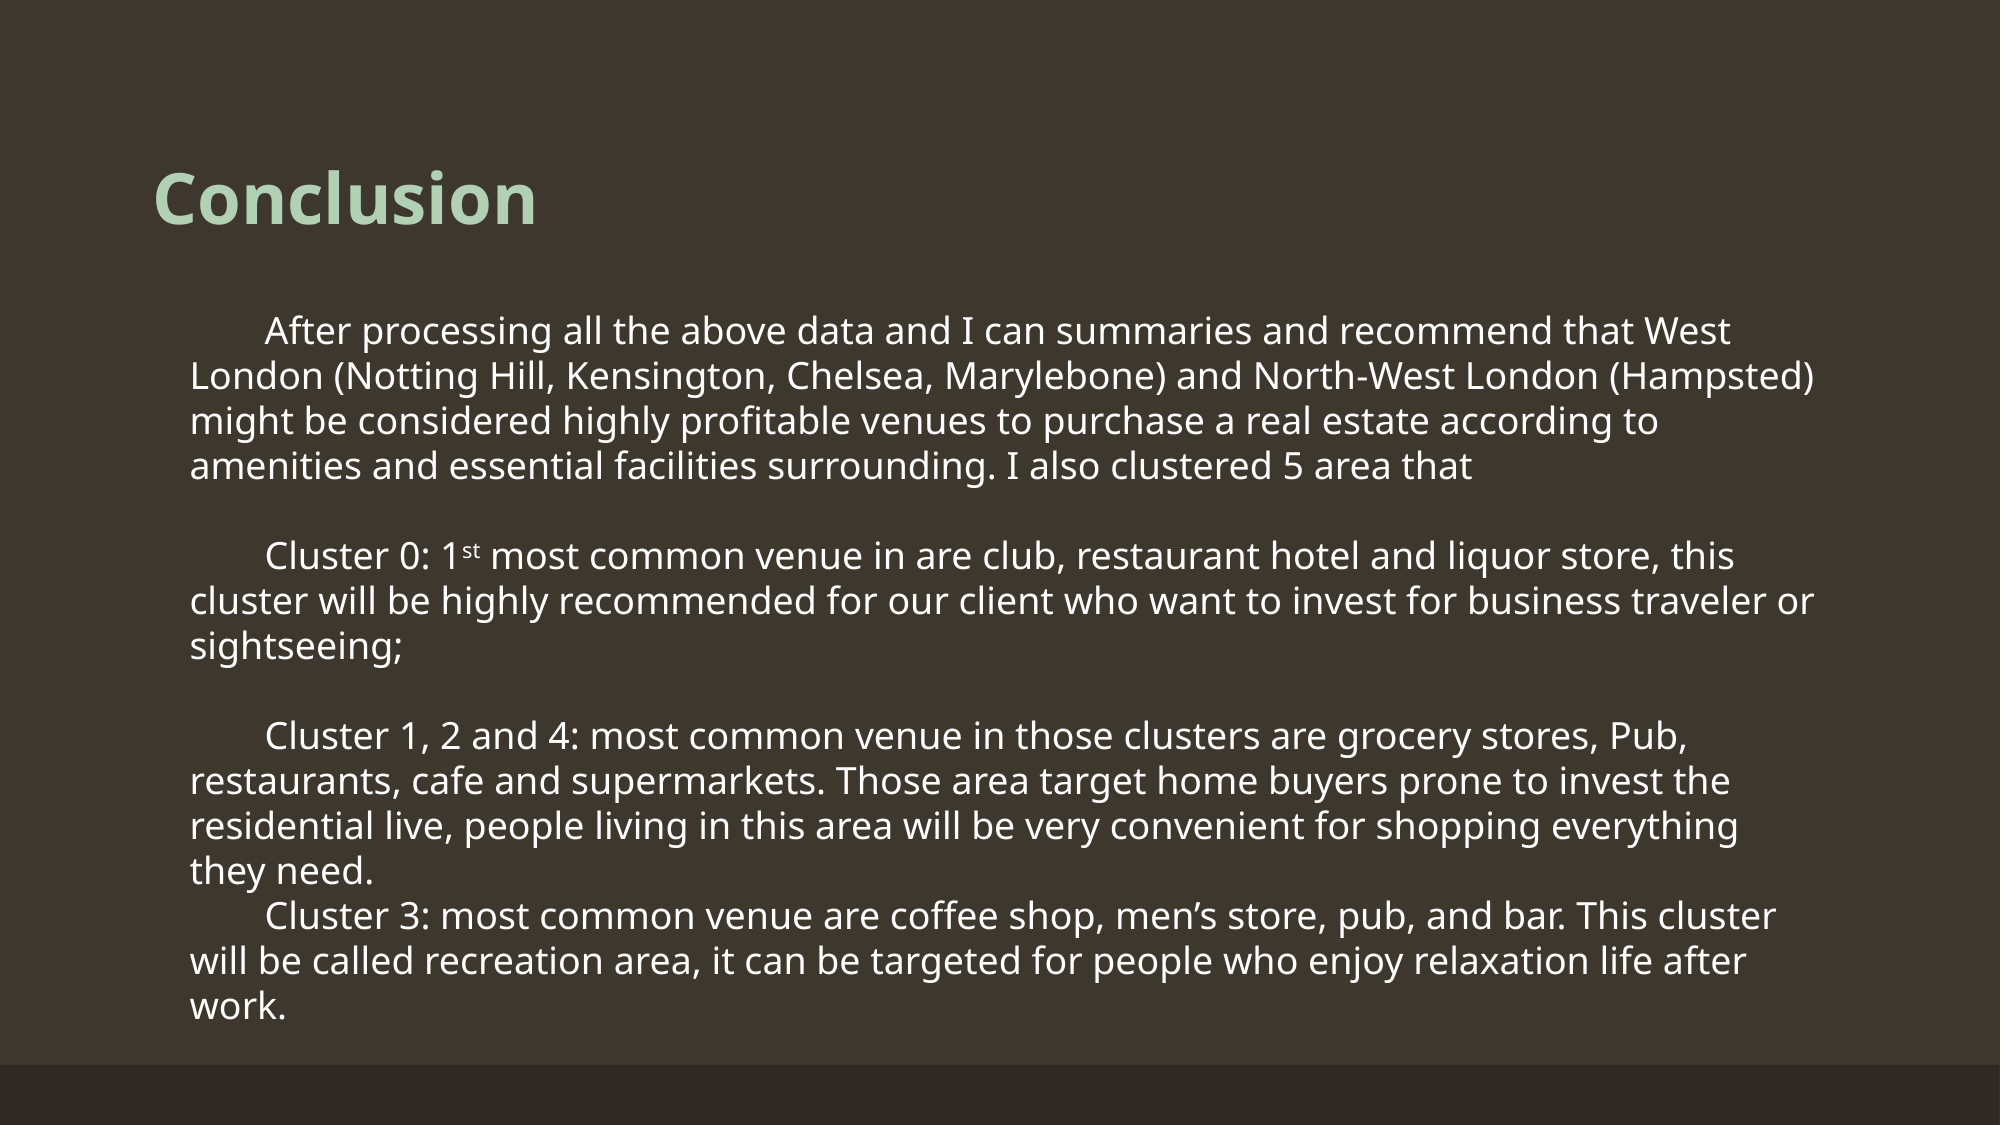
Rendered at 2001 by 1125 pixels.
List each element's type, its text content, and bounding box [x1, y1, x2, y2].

text_box After processing all the above data and I can summaries and recommend that West London (Notting Hill, Kensington, Chelsea, Marylebone) and North-West London (Hampsted) might be considered highly profitable venues to purchase a real estate according to amenities and essential facilities surrounding. I also clustered 5 area that Cluster 0: 1st most common venue in are club, restaurant hotel and liquor store, this cluster will be highly recommended for our client who want to invest for business traveler or sightseeing; Cluster 1, 2 and 4: most common venue in those clusters are grocery stores, Pub, restaurants, cafe and supermarkets. Those area target home buyers prone to invest the residential live, people living in this area will be very convenient for shopping everything they need. Cluster 3: most common venue are coffee shop, men’s store, pub, and bar. This cluster will be called recreation area, it can be targeted for people who enjoy relaxation life after work. [174, 299, 1838, 1035]
title Conclusion [137, 59, 1863, 248]
